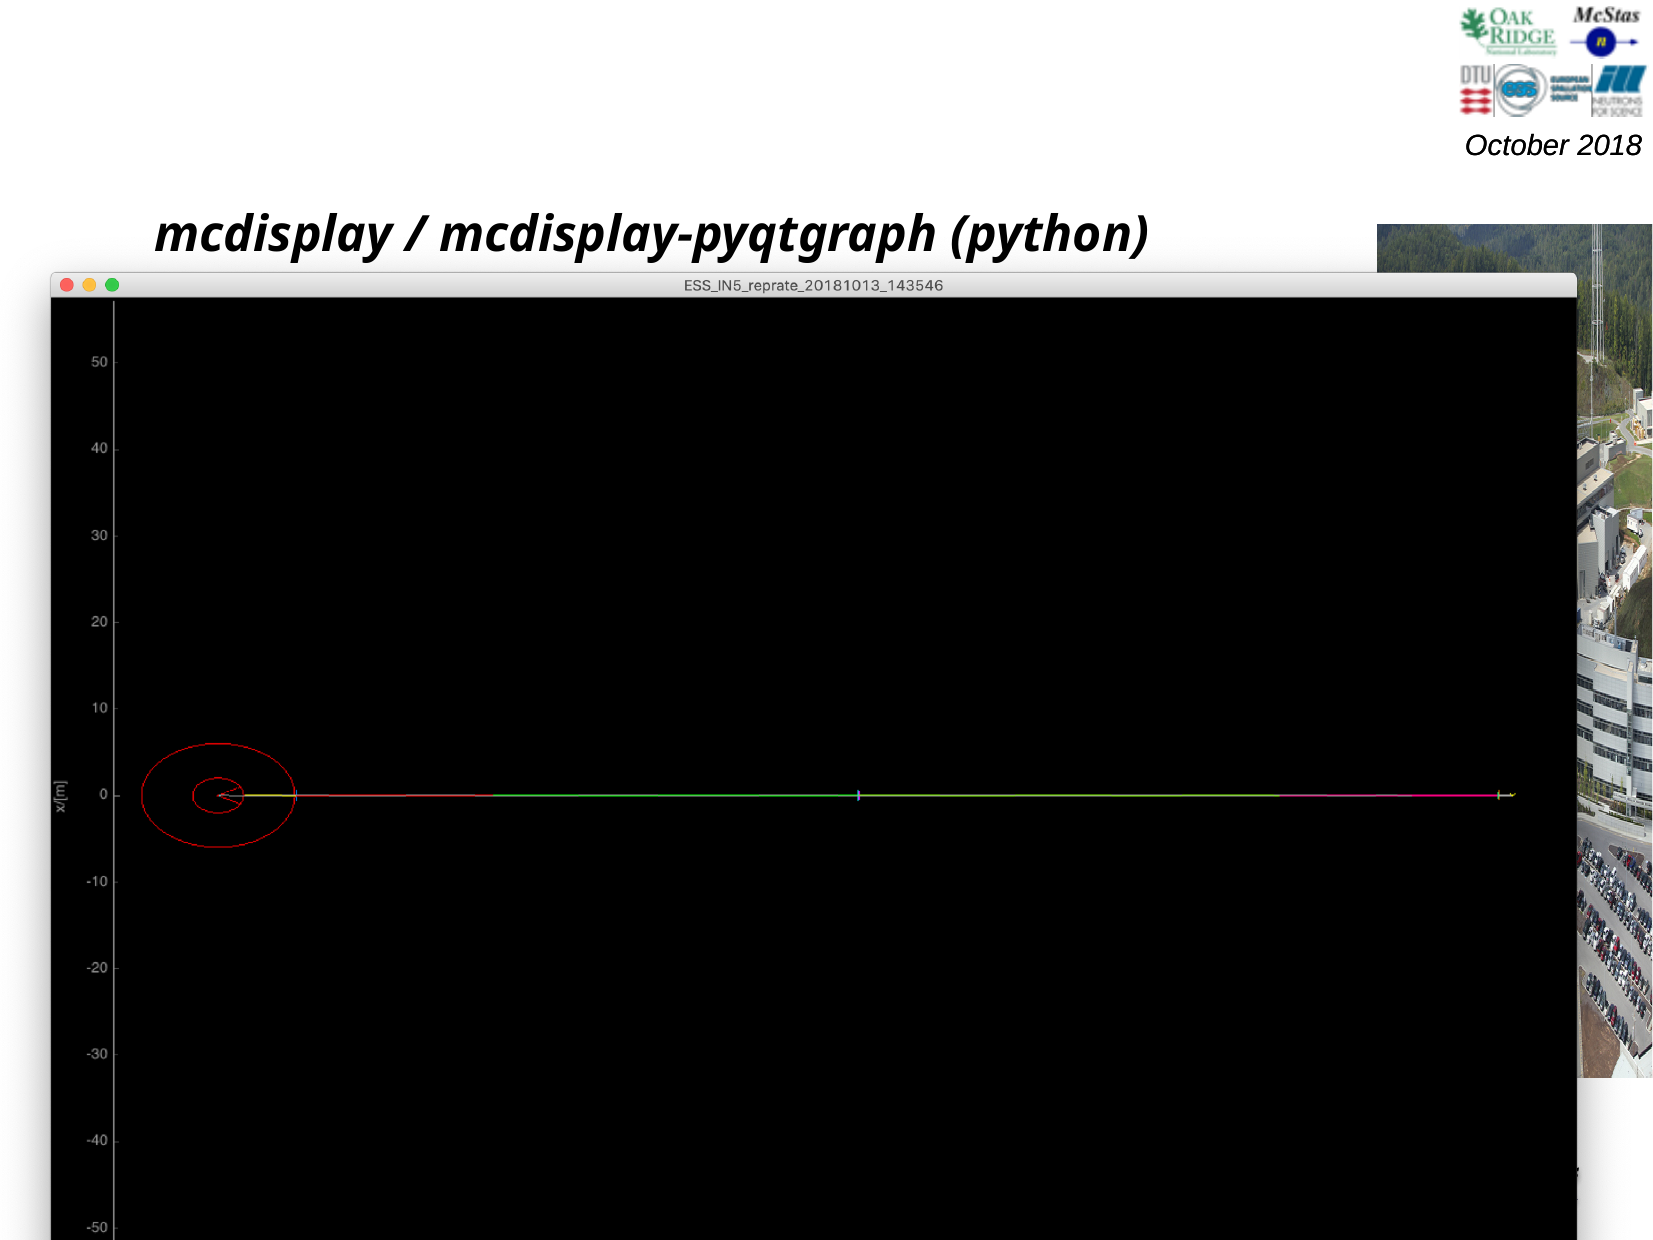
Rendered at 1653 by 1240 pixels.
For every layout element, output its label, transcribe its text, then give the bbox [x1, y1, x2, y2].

title mcdisplay / mcdisplay-pyqtgraph (python) [153, 0, 1473, 227]
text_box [1456, 5, 1651, 167]
picture [0, 223, 1653, 1240]
